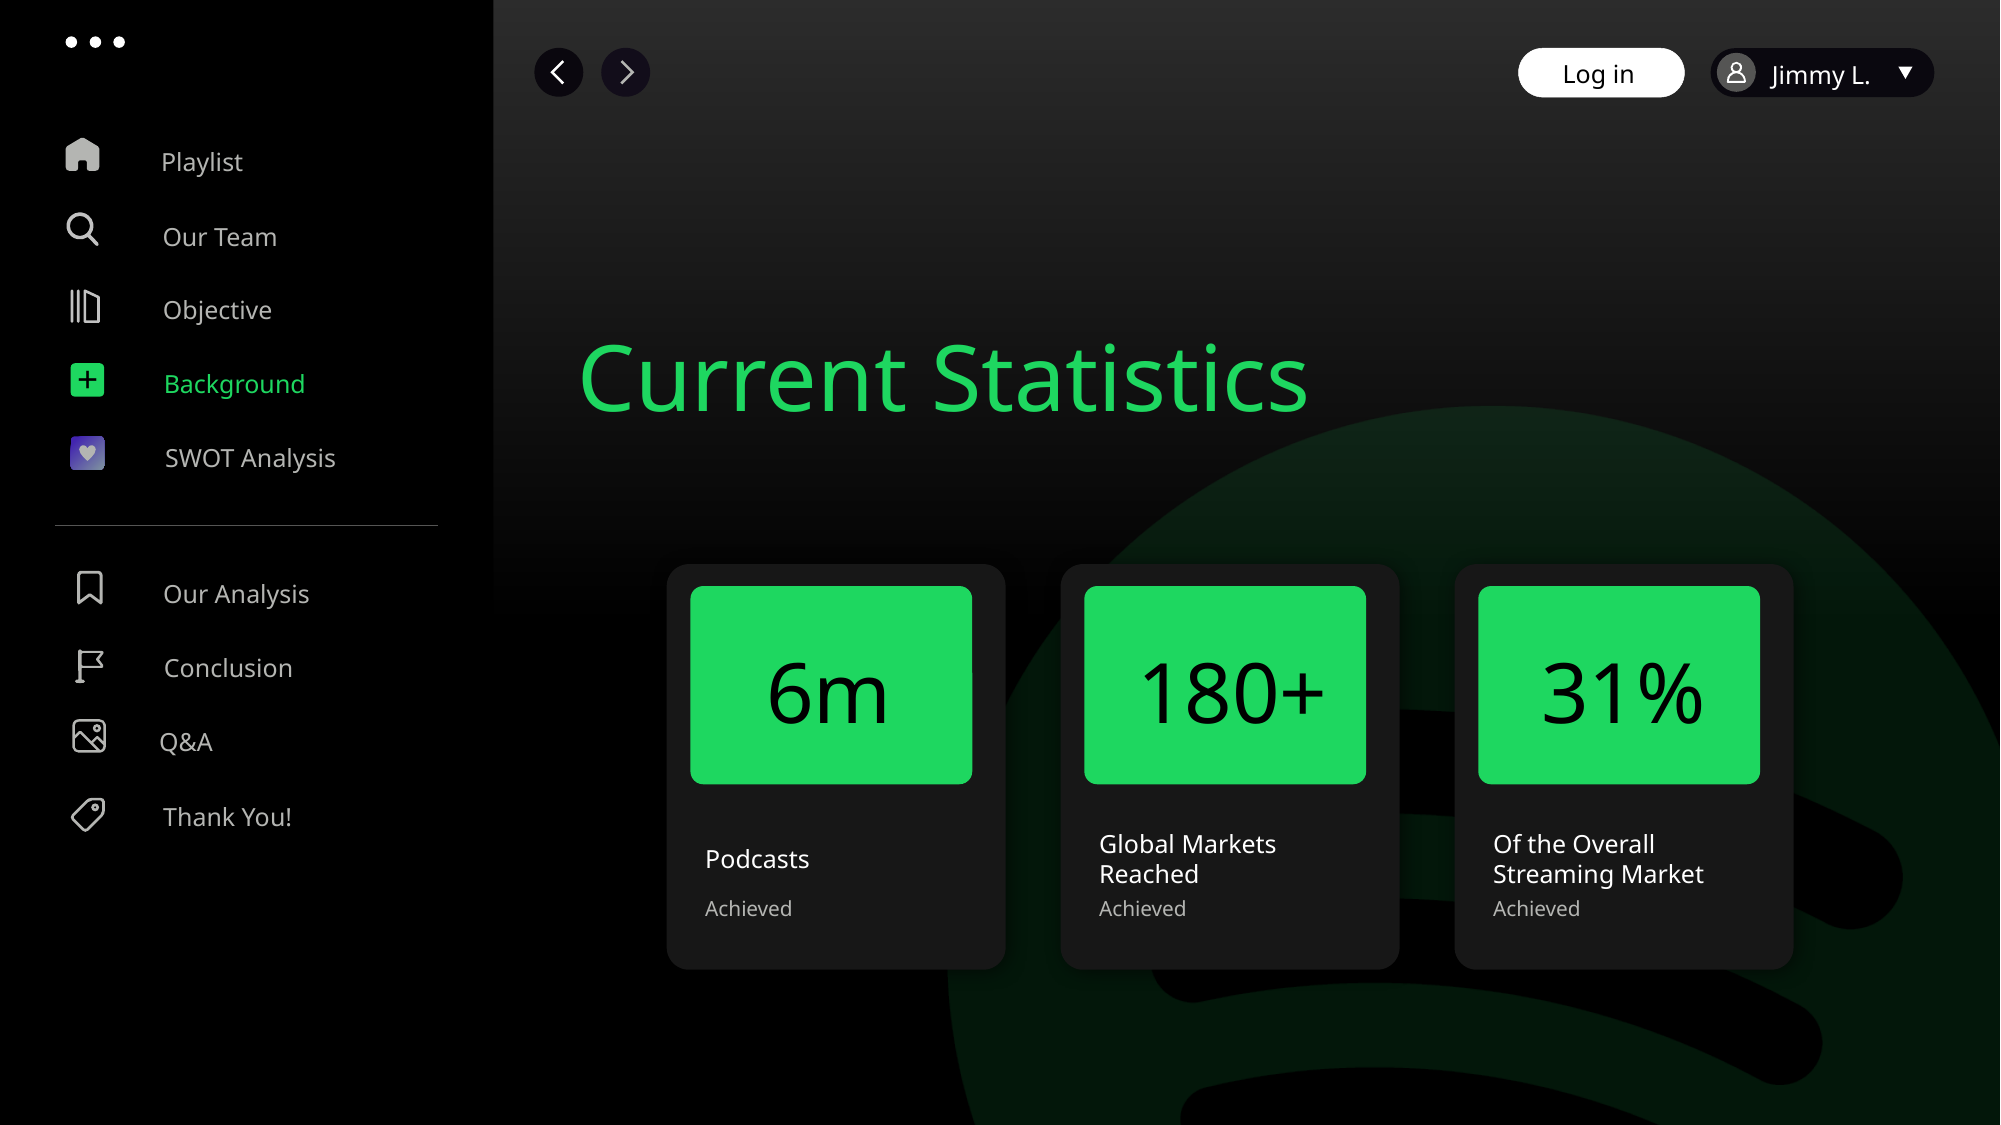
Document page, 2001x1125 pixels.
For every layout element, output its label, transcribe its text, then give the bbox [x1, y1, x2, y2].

text_box [1896, 65, 1915, 82]
text_box [1715, 51, 1757, 93]
text_box Playlist [146, 138, 259, 184]
text_box Our Analysis [148, 570, 326, 616]
text_box Thank You! [148, 793, 308, 839]
picture [931, 389, 2000, 1125]
text_box Log in [1547, 51, 1650, 96]
text_box [1517, 47, 1686, 99]
text_box Conclusion [149, 645, 309, 690]
text_box [689, 584, 931, 633]
text_box [0, 0, 494, 1125]
text_box [65, 137, 100, 171]
text_box [689, 748, 931, 786]
text_box Background [148, 361, 322, 406]
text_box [70, 436, 105, 470]
text_box Achieved [690, 887, 834, 928]
text_box [1709, 47, 1936, 99]
text_box [74, 649, 104, 684]
text_box [66, 212, 99, 246]
text_box Our Team [147, 213, 293, 259]
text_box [601, 47, 651, 97]
text_box [1726, 61, 1746, 83]
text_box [65, 36, 125, 48]
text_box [70, 289, 100, 324]
text_box Jimmy L. [1757, 52, 1886, 97]
text_box Objective [148, 287, 288, 333]
text_box [665, 563, 931, 971]
text_box Q&A [144, 719, 228, 764]
text_box 6m [676, 633, 931, 748]
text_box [70, 363, 105, 397]
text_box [72, 719, 106, 753]
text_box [70, 797, 105, 832]
text_box Podcasts [690, 836, 914, 881]
text_box Current Statistics [562, 312, 1327, 438]
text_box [534, 47, 584, 97]
text_box SWOT Analysis [150, 434, 352, 480]
text_box [77, 570, 103, 605]
